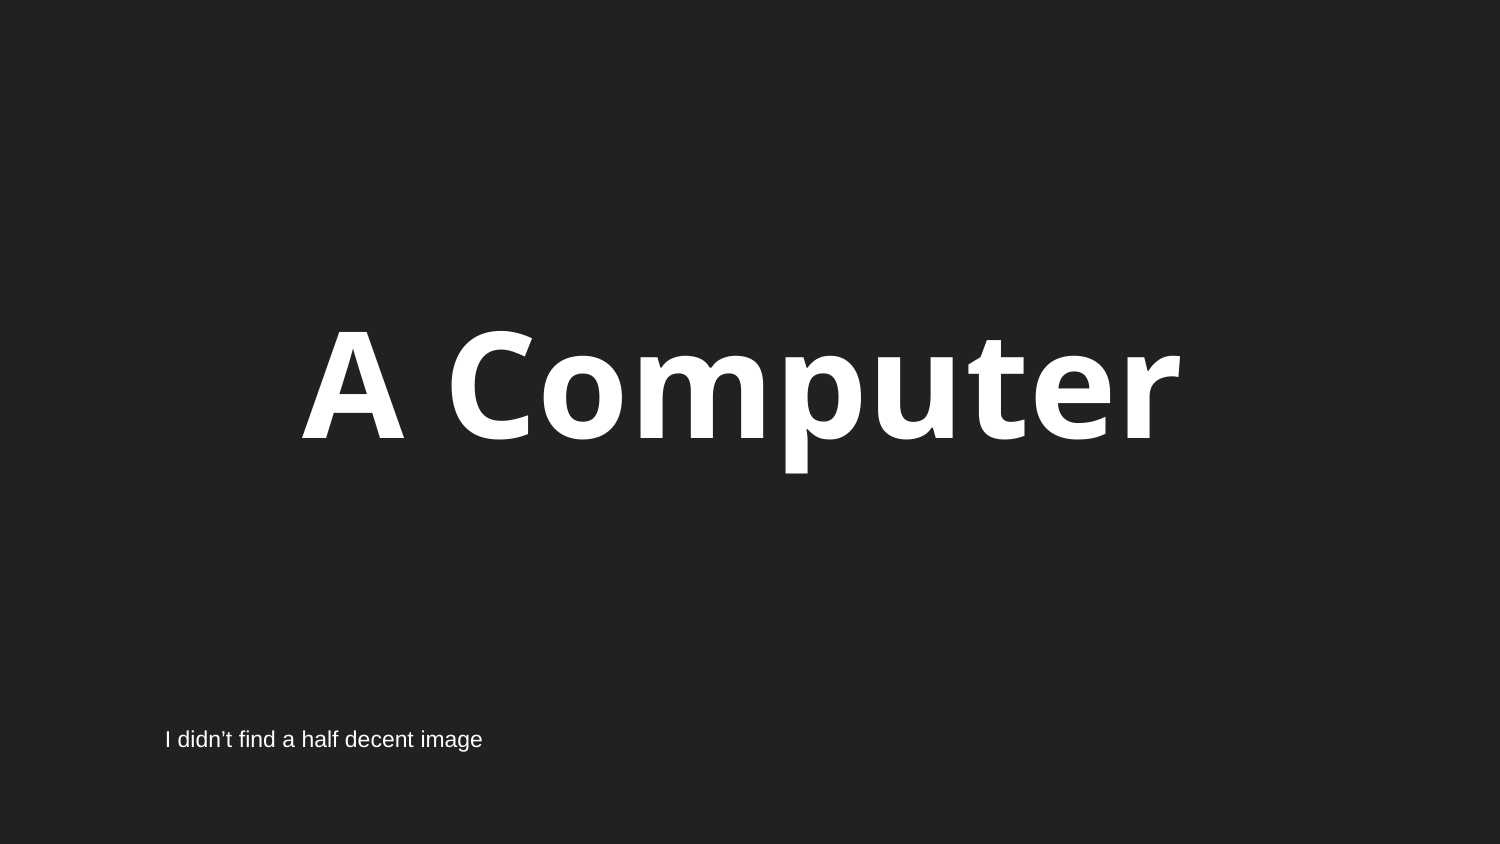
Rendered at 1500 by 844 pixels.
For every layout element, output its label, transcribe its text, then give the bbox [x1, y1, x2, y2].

text_box I didn’t find a half decent image [149, 710, 1351, 766]
text_box A Computer [287, 275, 1212, 483]
